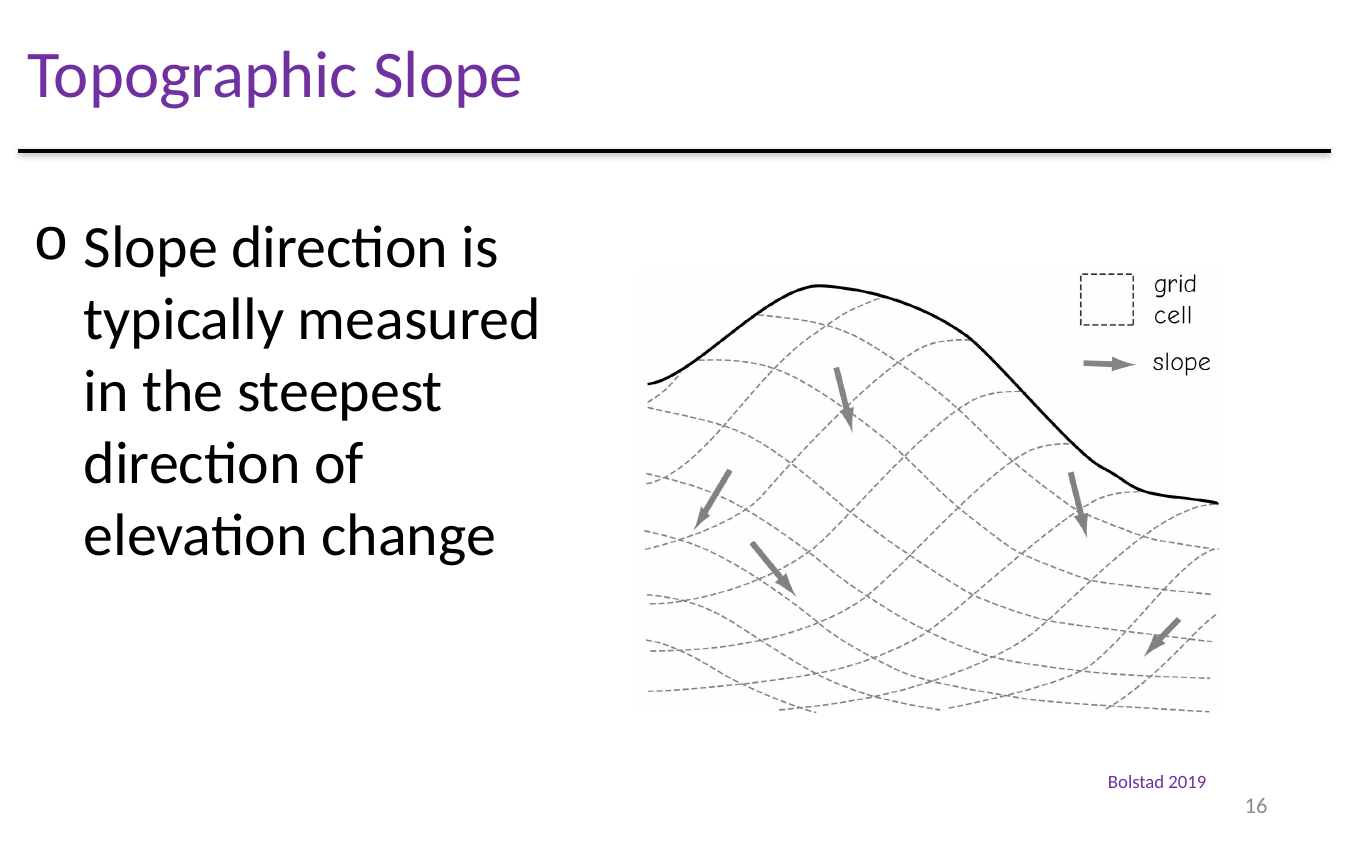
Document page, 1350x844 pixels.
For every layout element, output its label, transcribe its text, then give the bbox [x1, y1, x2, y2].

text_box Bolstad 2019 [1093, 762, 1222, 782]
picture [638, 269, 1223, 713]
list Slope direction is typically measured in the steepest direction of elevation change [18, 200, 612, 673]
text_box Topographic Slope [12, 0, 1338, 141]
slide_number 16 [967, 782, 1283, 827]
